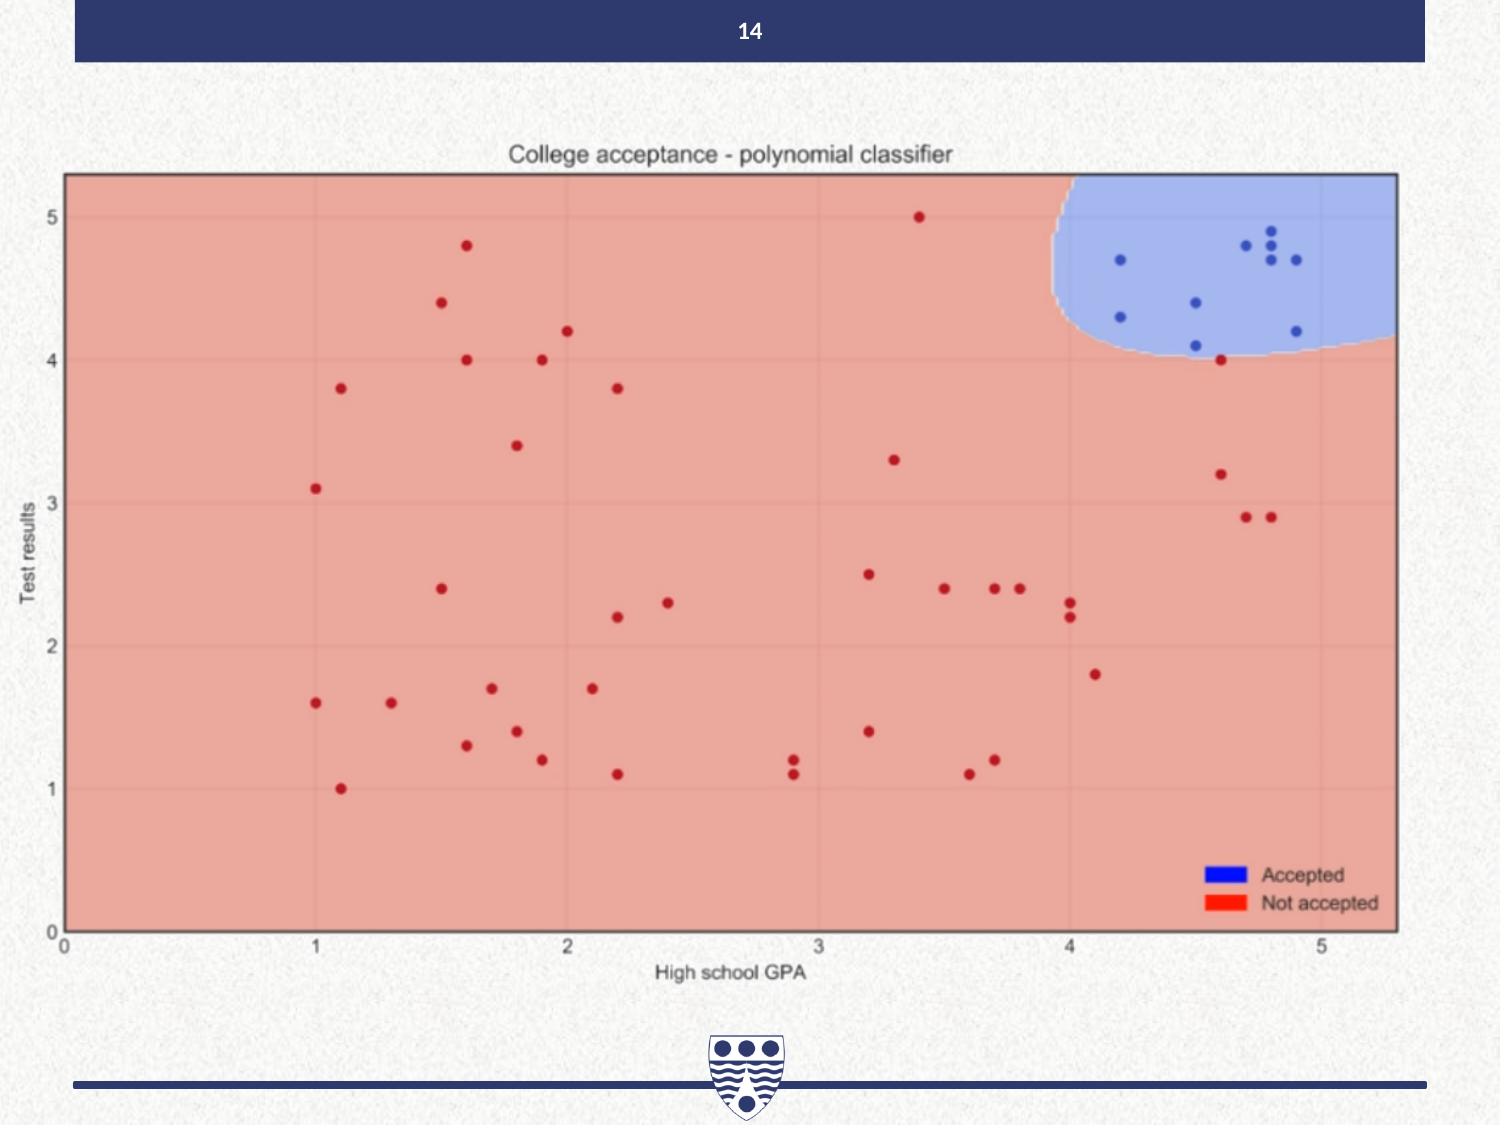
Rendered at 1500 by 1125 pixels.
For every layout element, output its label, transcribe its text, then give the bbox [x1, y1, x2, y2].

picture [708, 1035, 792, 1121]
picture [0, 136, 1500, 1012]
slide_number 14 [720, 0, 780, 60]
